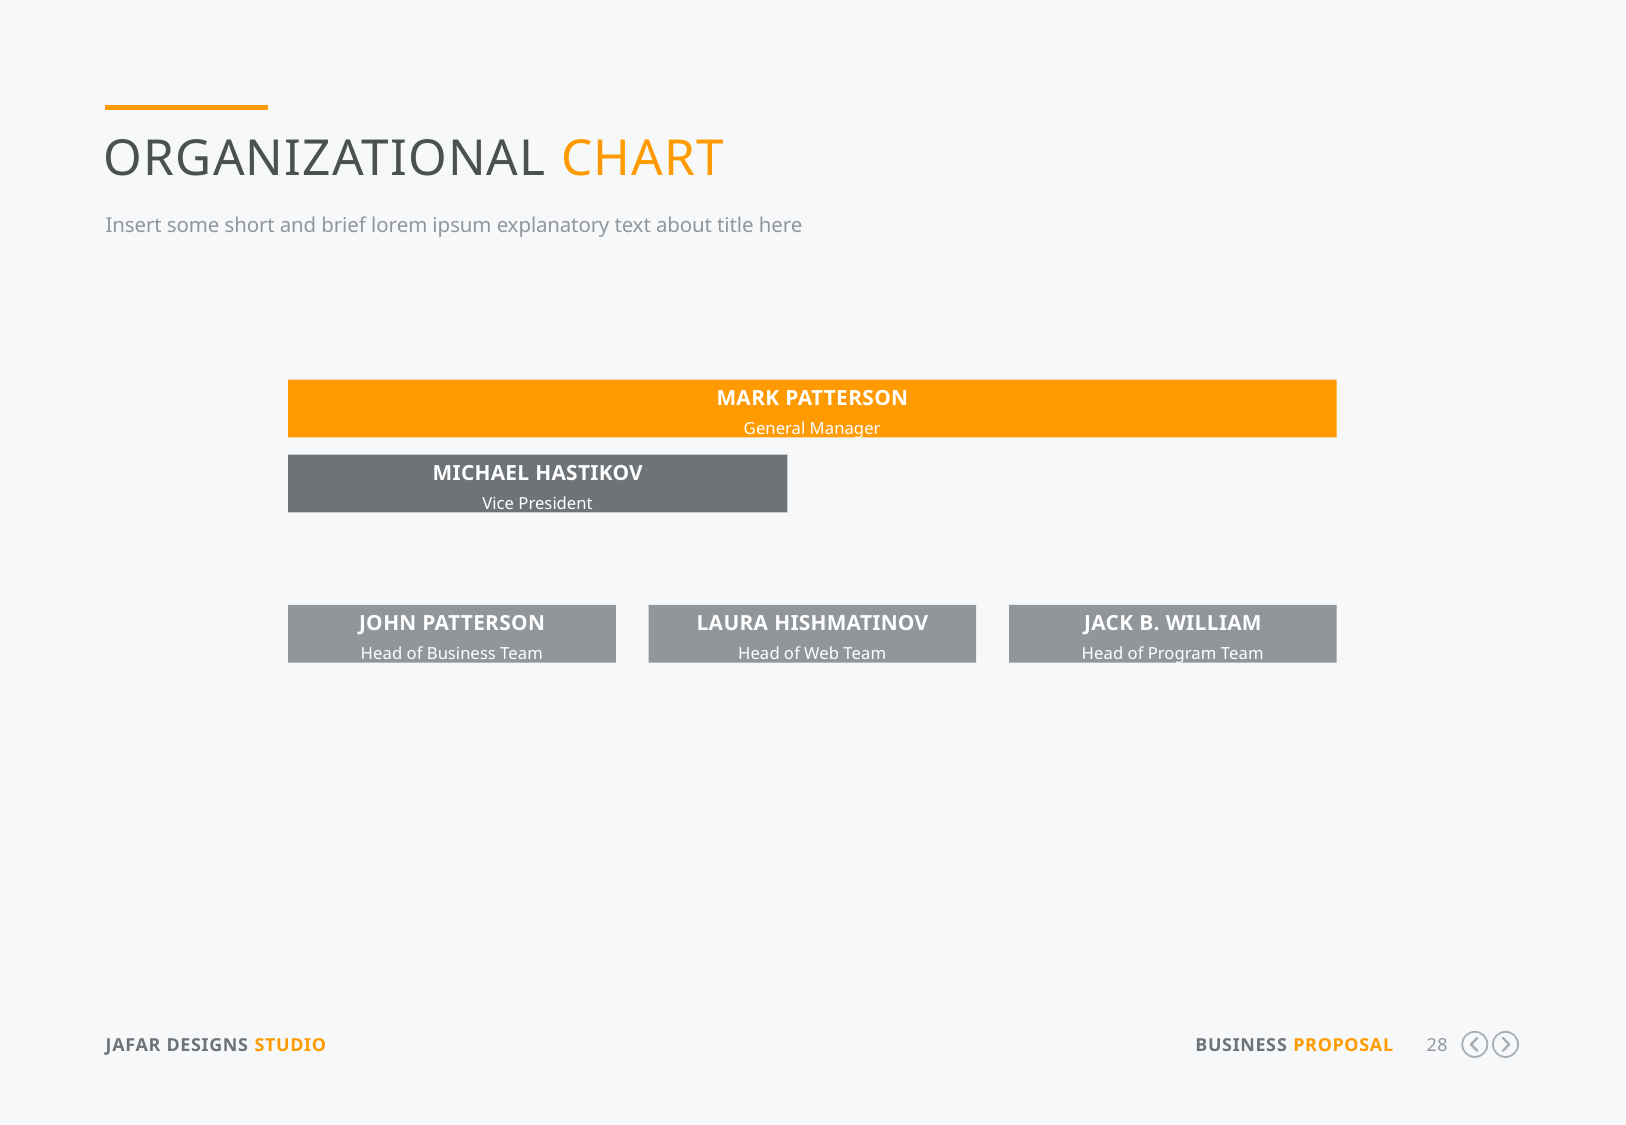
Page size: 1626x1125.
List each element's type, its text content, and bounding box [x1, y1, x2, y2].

list Insert some short and brief lorem ipsum explanatory text about title here [105, 209, 1519, 241]
list Organizational Chart [103, 125, 1518, 188]
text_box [157, 379, 1468, 813]
